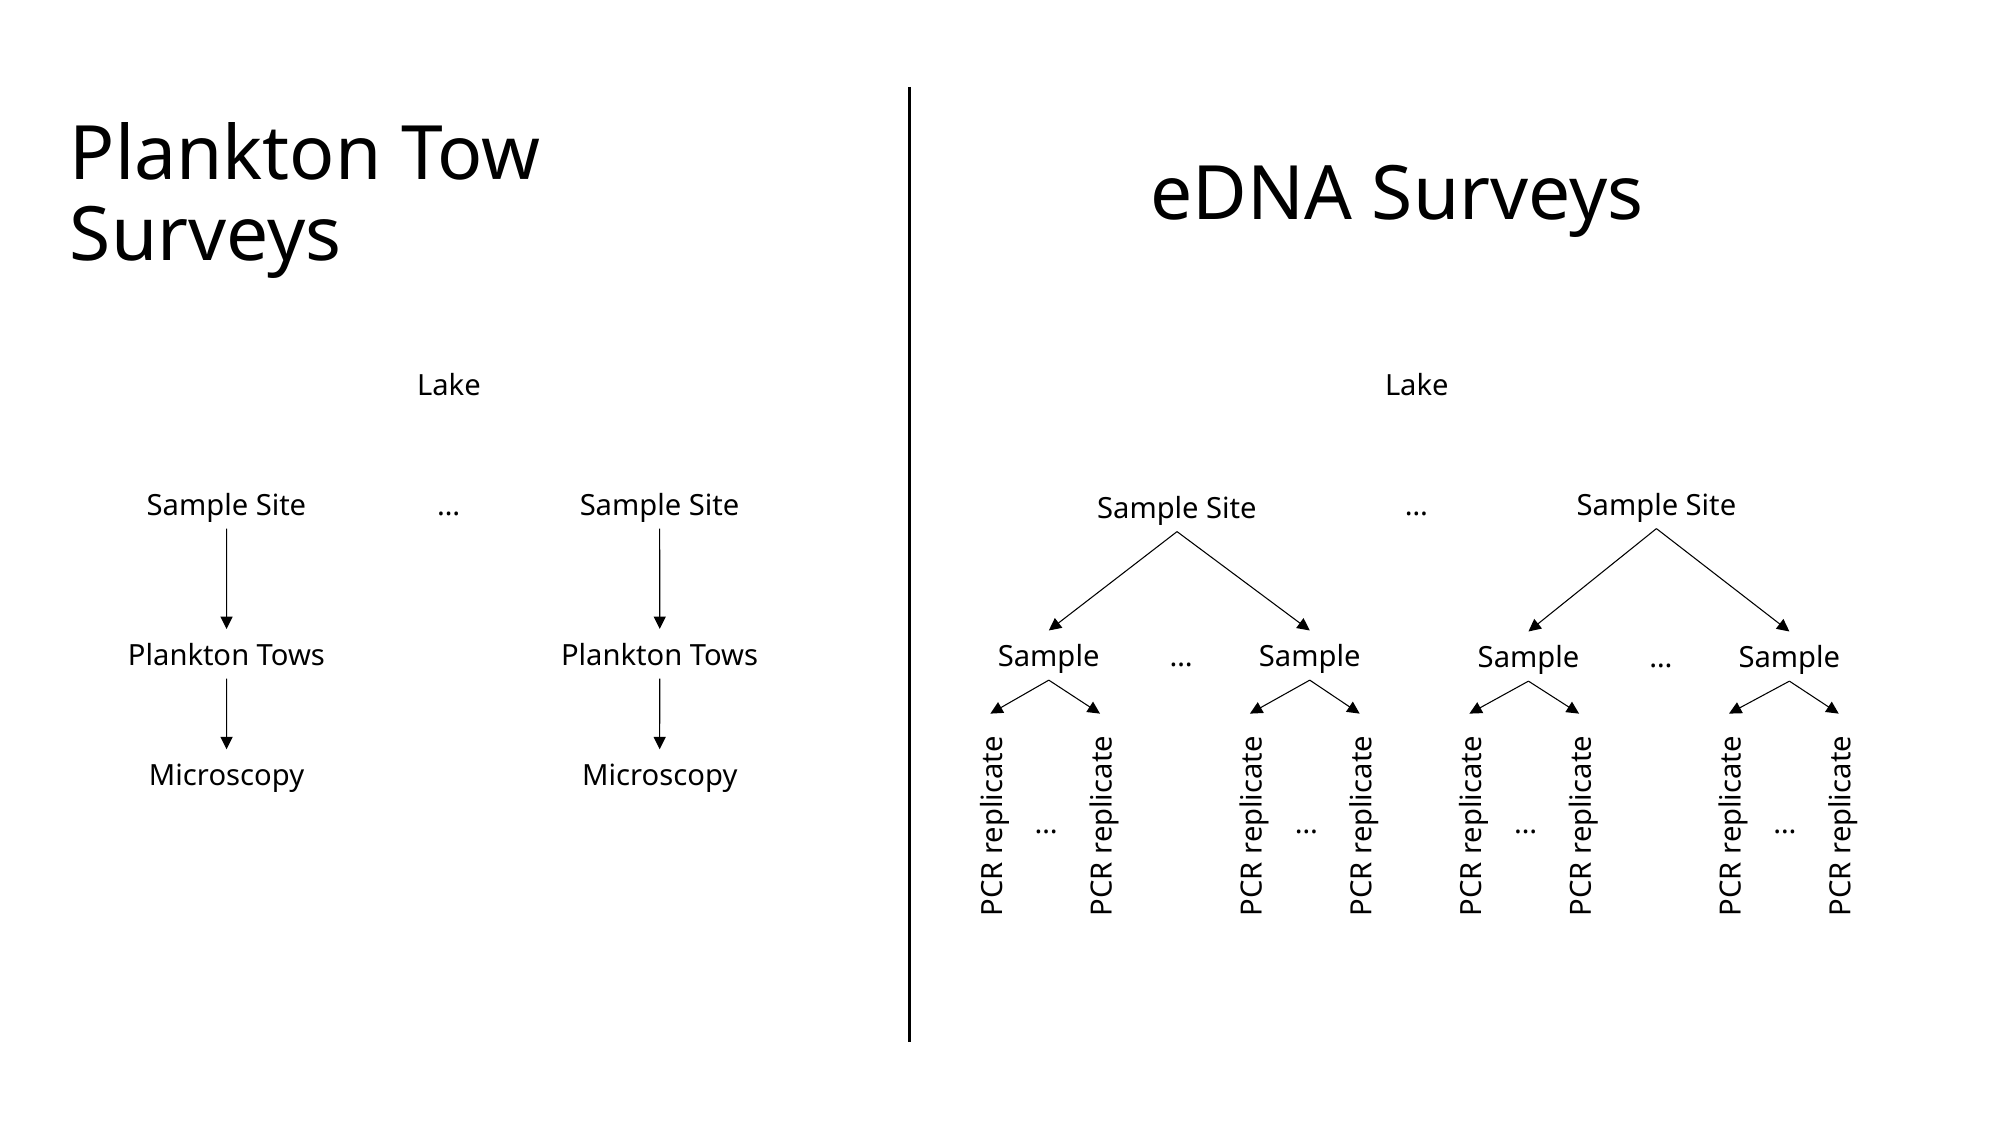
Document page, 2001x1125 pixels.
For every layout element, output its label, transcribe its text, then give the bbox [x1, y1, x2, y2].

text_box Sample Site [131, 478, 322, 529]
text_box … [1019, 797, 1071, 847]
title eDNA Surveys [1135, 86, 1691, 305]
text_box Sample [1723, 631, 1856, 682]
text_box Sample Site [1082, 481, 1272, 532]
text_box Sample [1462, 631, 1595, 682]
text_box PCR replicate [1075, 713, 1125, 932]
text_box PCR replicate [1225, 713, 1275, 932]
text_box Sample Site [565, 478, 755, 529]
text_box Sample Site [1561, 478, 1752, 529]
text_box PCR replicate [1813, 713, 1864, 932]
text_box PCR replicate [1554, 713, 1604, 932]
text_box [1309, 680, 1361, 714]
text_box … [1634, 632, 1688, 682]
text_box PCR replicate [965, 713, 1016, 932]
text_box … [1499, 797, 1550, 847]
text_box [1250, 680, 1309, 714]
text_box Plankton Tow Surveys [55, 86, 843, 305]
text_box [1048, 532, 1178, 631]
text_box … [1390, 478, 1444, 529]
text_box … [1758, 797, 1810, 847]
text_box Microscopy [134, 749, 320, 799]
text_box Lake [385, 358, 512, 409]
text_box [1178, 532, 1310, 631]
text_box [1048, 680, 1101, 714]
text_box Plankton Tows [113, 628, 340, 679]
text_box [1469, 681, 1528, 714]
text_box Sample [1244, 630, 1376, 681]
text_box Lake [1353, 358, 1480, 409]
text_box … [422, 478, 476, 529]
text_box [990, 680, 1048, 714]
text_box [1657, 529, 1790, 632]
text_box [1729, 681, 1789, 714]
text_box PCR replicate [1704, 713, 1754, 932]
text_box PCR replicate [1334, 713, 1385, 932]
text_box Sample [983, 630, 1115, 681]
text_box PCR replicate [1444, 713, 1495, 932]
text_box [1789, 681, 1840, 714]
text_box … [1279, 797, 1331, 847]
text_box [1528, 529, 1657, 632]
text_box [1528, 681, 1580, 714]
text_box … [1154, 631, 1208, 681]
text_box Plankton Tows [546, 628, 774, 679]
text_box Microscopy [567, 749, 753, 799]
